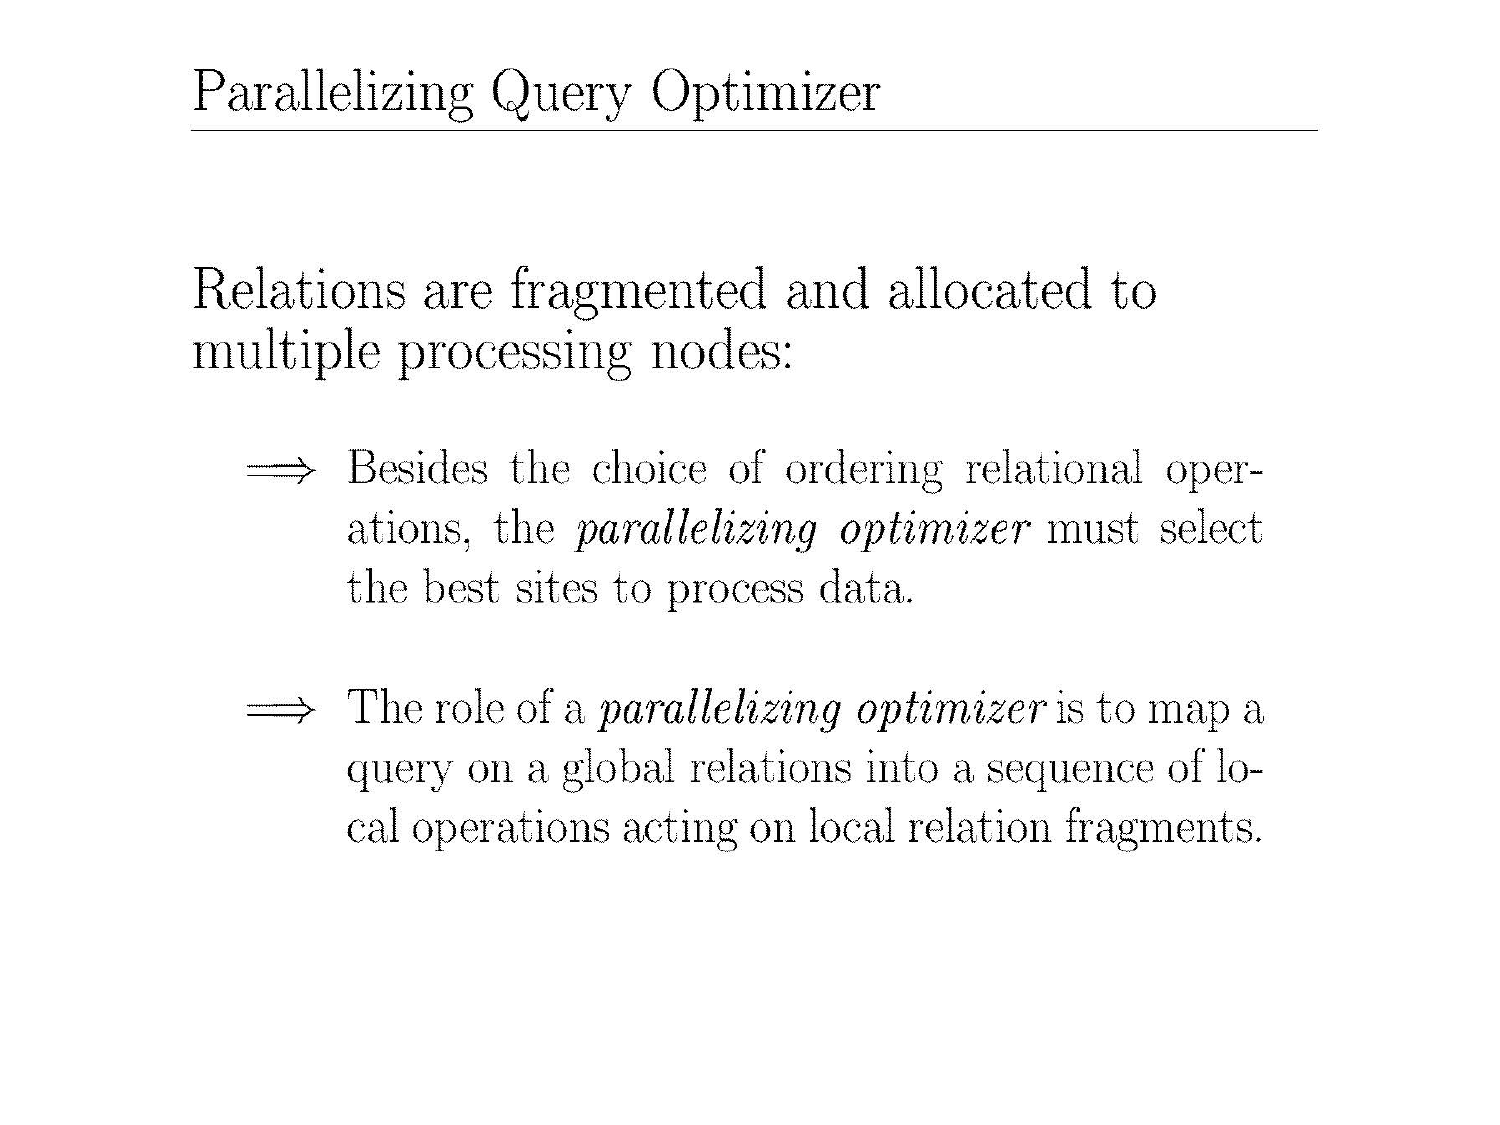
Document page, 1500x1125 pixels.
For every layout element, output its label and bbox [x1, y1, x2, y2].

list [40, 0, 1460, 1125]
